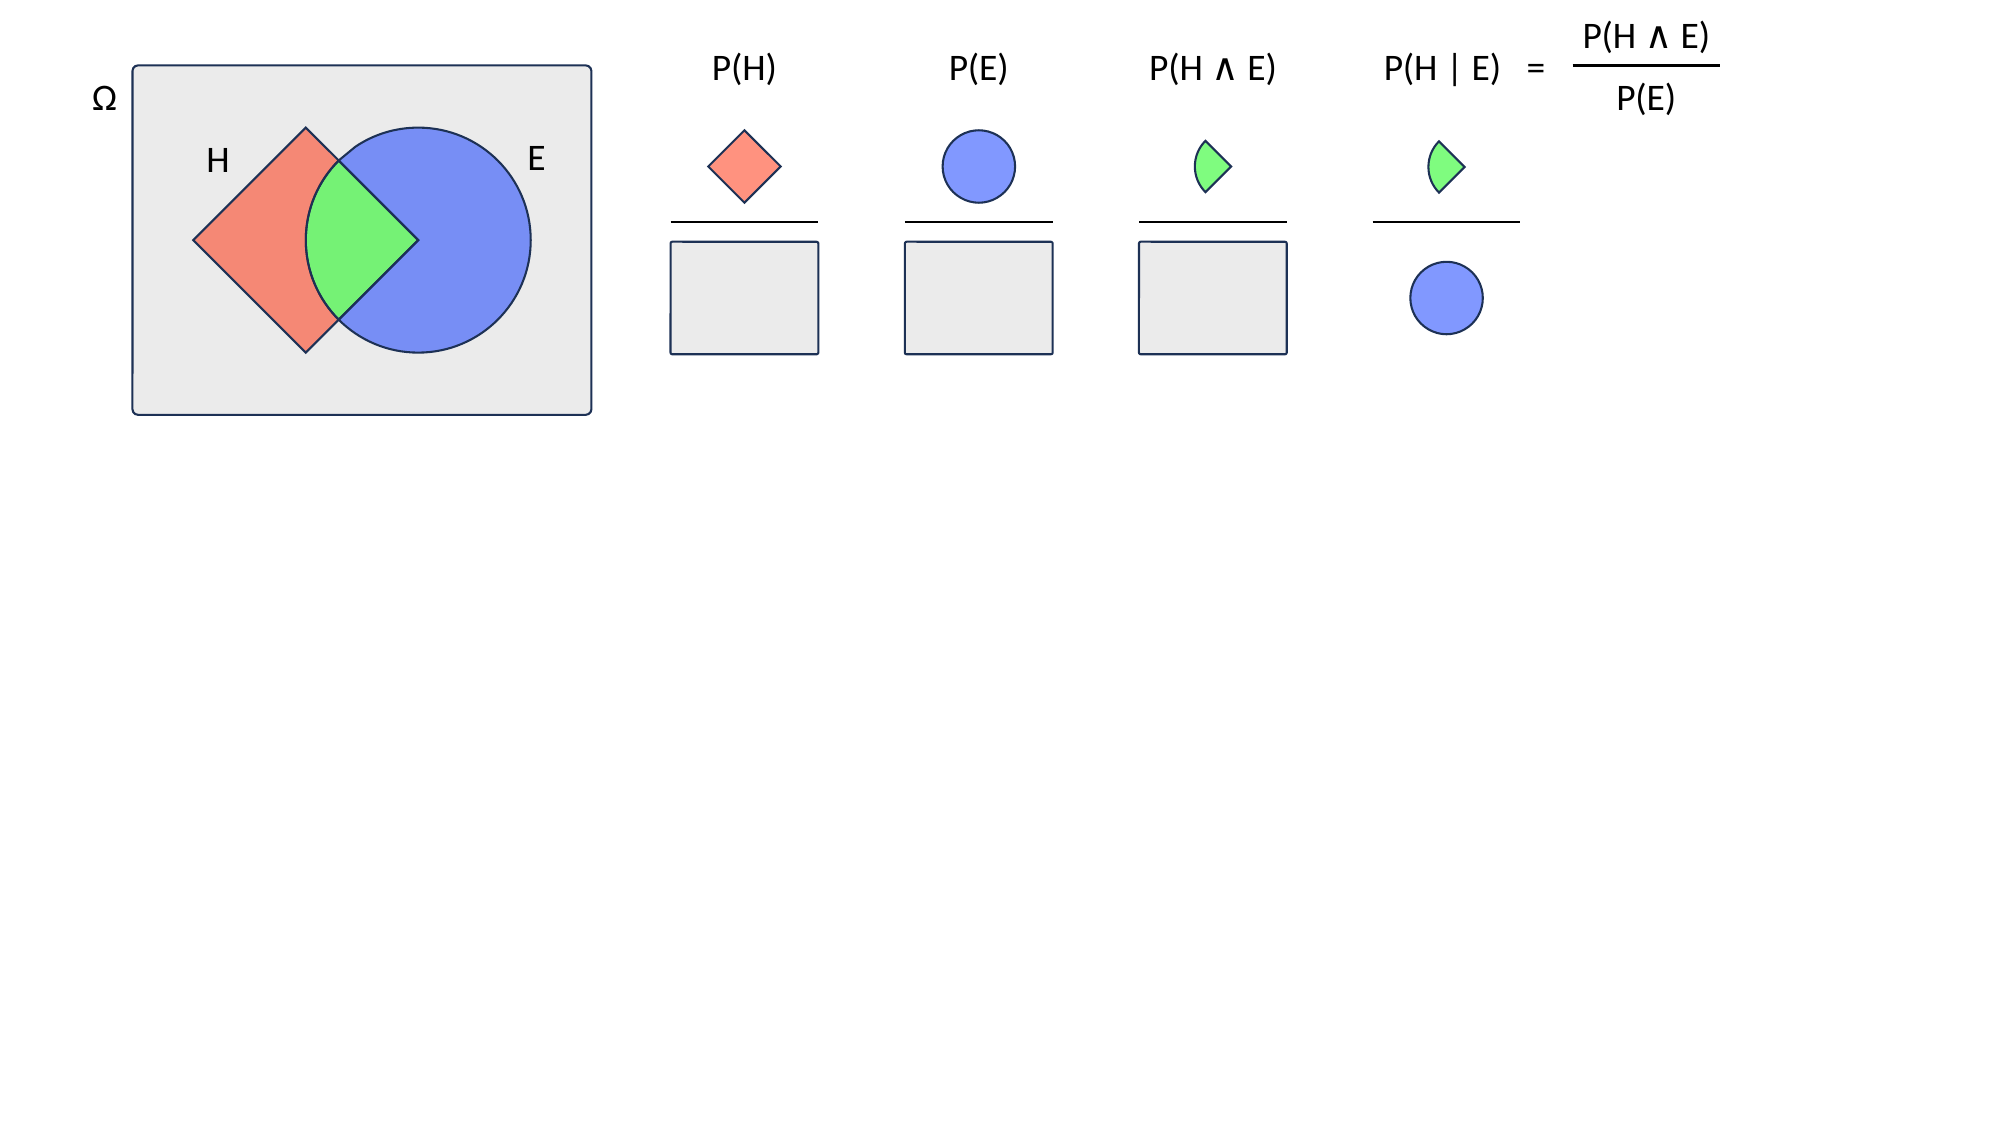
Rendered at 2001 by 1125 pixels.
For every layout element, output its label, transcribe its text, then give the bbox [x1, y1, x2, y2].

text_box [1409, 260, 1484, 336]
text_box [132, 65, 592, 415]
text_box P(E) [933, 35, 1024, 95]
text_box P(H ∧ E) [1134, 35, 1292, 95]
text_box P(E) [1563, 65, 1729, 125]
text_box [1138, 140, 1287, 355]
text_box Ω [77, 65, 132, 126]
text_box [1427, 139, 1467, 195]
text_box P(H ∧ E) [1563, 3, 1729, 64]
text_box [670, 130, 819, 355]
text_box P(H) [697, 35, 792, 95]
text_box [904, 130, 1053, 355]
text_box P(H | E) = [1368, 35, 1561, 95]
